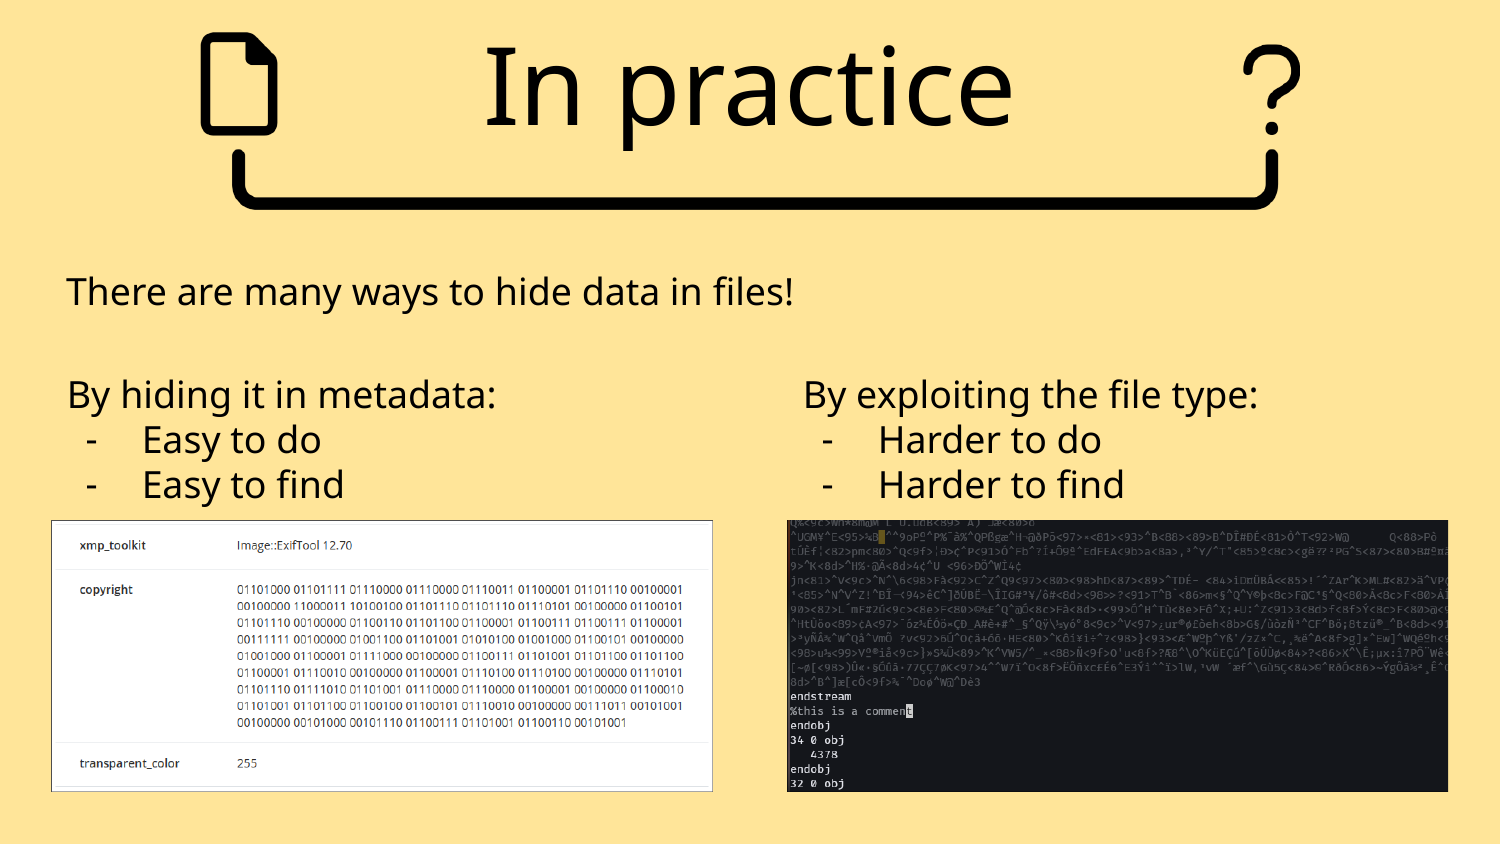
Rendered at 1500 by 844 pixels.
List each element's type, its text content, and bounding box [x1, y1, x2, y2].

subtitle There are many ways to hide data in files! [51, 228, 1449, 328]
picture [786, 520, 1449, 793]
subtitle By exploiting the file type: Harder to do Harder to find [787, 328, 1449, 520]
title In practice [51, 0, 1449, 166]
subtitle By hiding it in metadata: Easy to do Easy to find [51, 328, 713, 520]
picture [200, 32, 1300, 210]
picture [50, 520, 713, 793]
